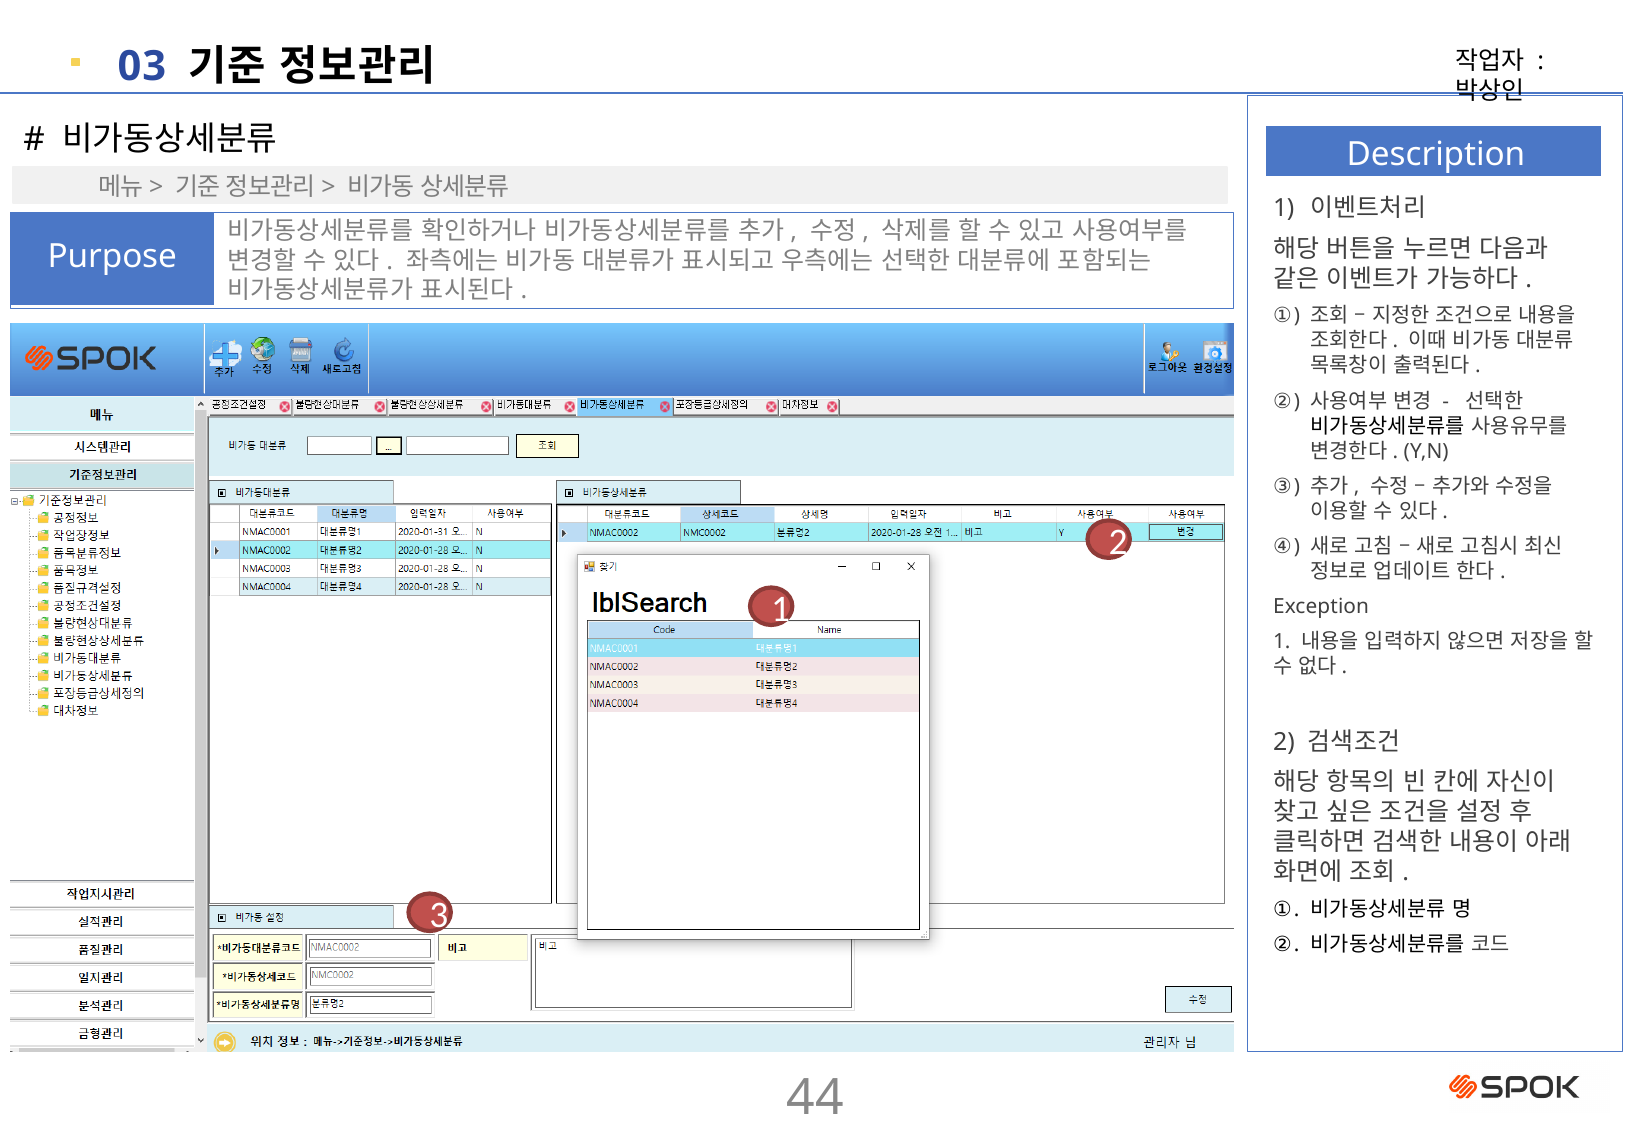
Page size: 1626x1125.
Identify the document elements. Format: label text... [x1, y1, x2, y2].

picture [1449, 1060, 1610, 1114]
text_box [11, 166, 1229, 205]
text_box 작업자 : 박상인 [1440, 37, 1625, 94]
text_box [0, 92, 1623, 1052]
picture [10, 323, 1234, 1052]
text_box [71, 36, 451, 90]
slide_number 44 [483, 1064, 1142, 1125]
